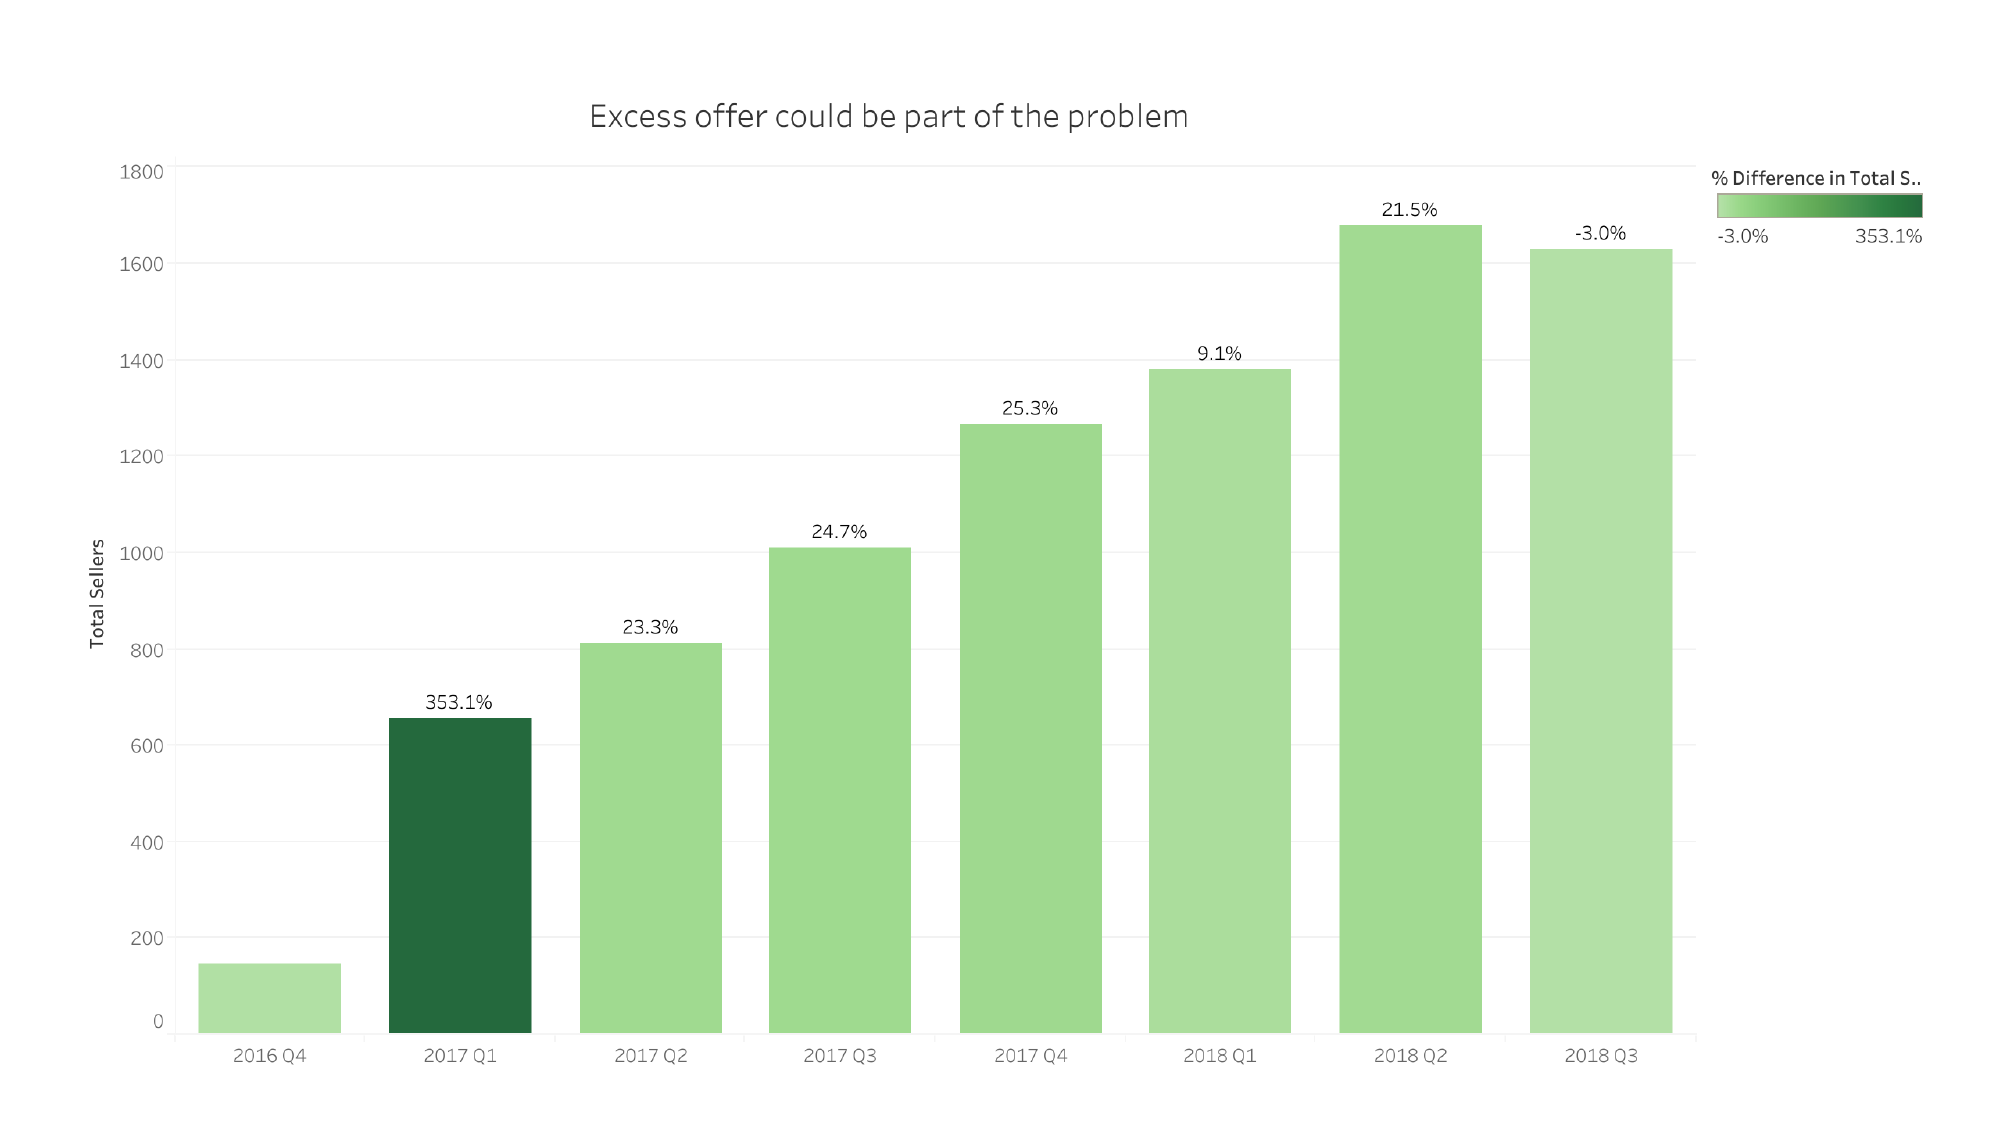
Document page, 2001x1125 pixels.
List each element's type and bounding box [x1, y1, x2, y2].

picture [70, 56, 1930, 1068]
